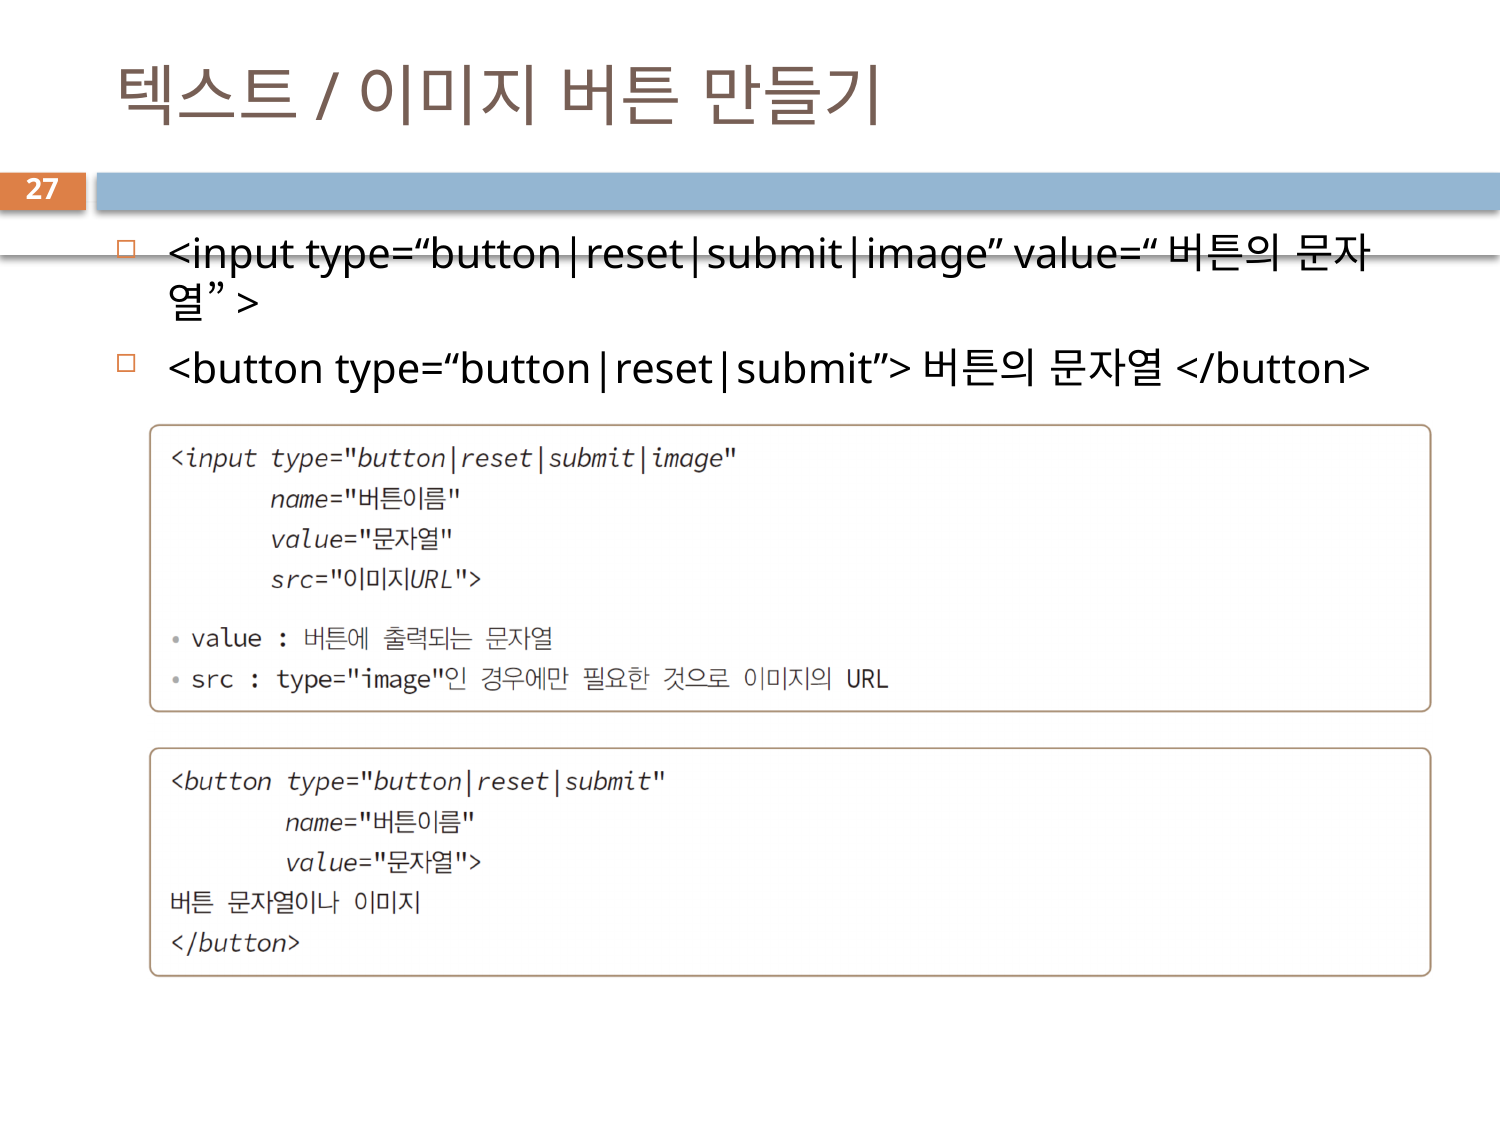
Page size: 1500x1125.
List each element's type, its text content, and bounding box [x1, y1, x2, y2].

slide_number 27 [0, 170, 87, 211]
title 텍스트/이미지 버튼 만들기 [100, 37, 1438, 149]
picture [147, 420, 1433, 979]
list <input type=“button|reset|submit|image” value=“버튼의 문자열”> <button type=“button|reset|submit”>버튼의 문자열</button> [100, 219, 1438, 1047]
